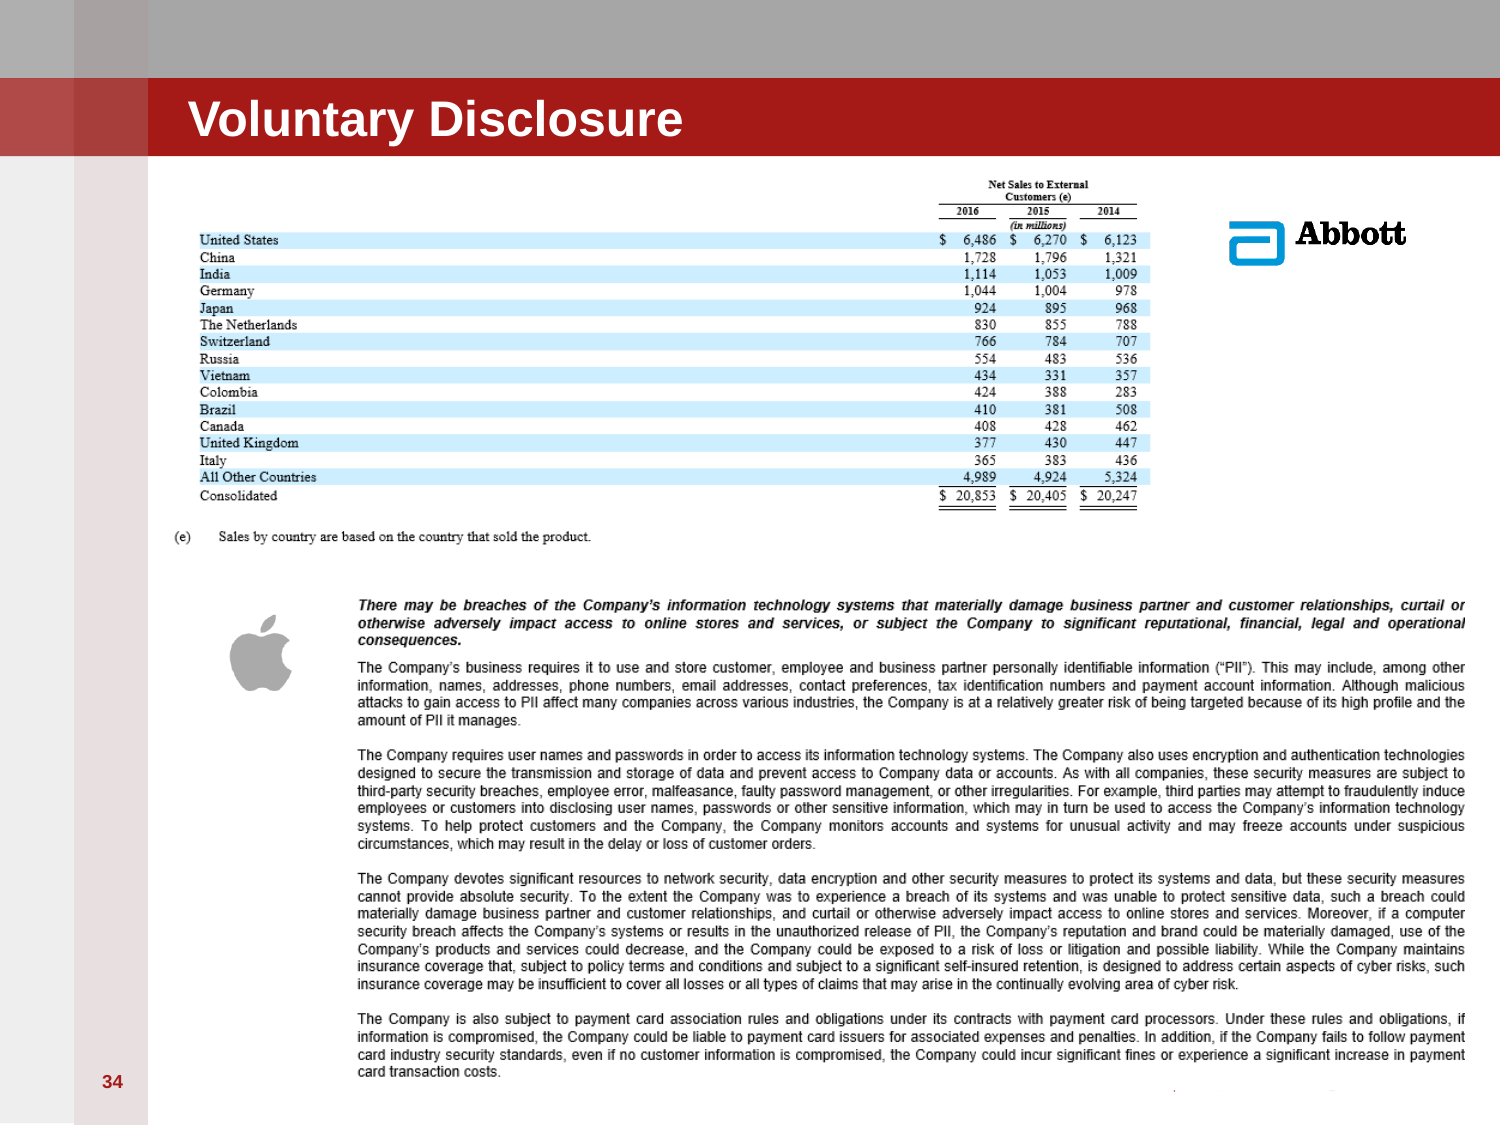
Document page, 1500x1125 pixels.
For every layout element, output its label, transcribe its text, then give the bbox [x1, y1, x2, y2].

picture [168, 578, 1466, 1092]
title Voluntary Disclosure [187, 46, 1425, 147]
picture [1209, 162, 1426, 324]
slide_number 34 [74, 1062, 151, 1125]
picture [169, 174, 1158, 550]
